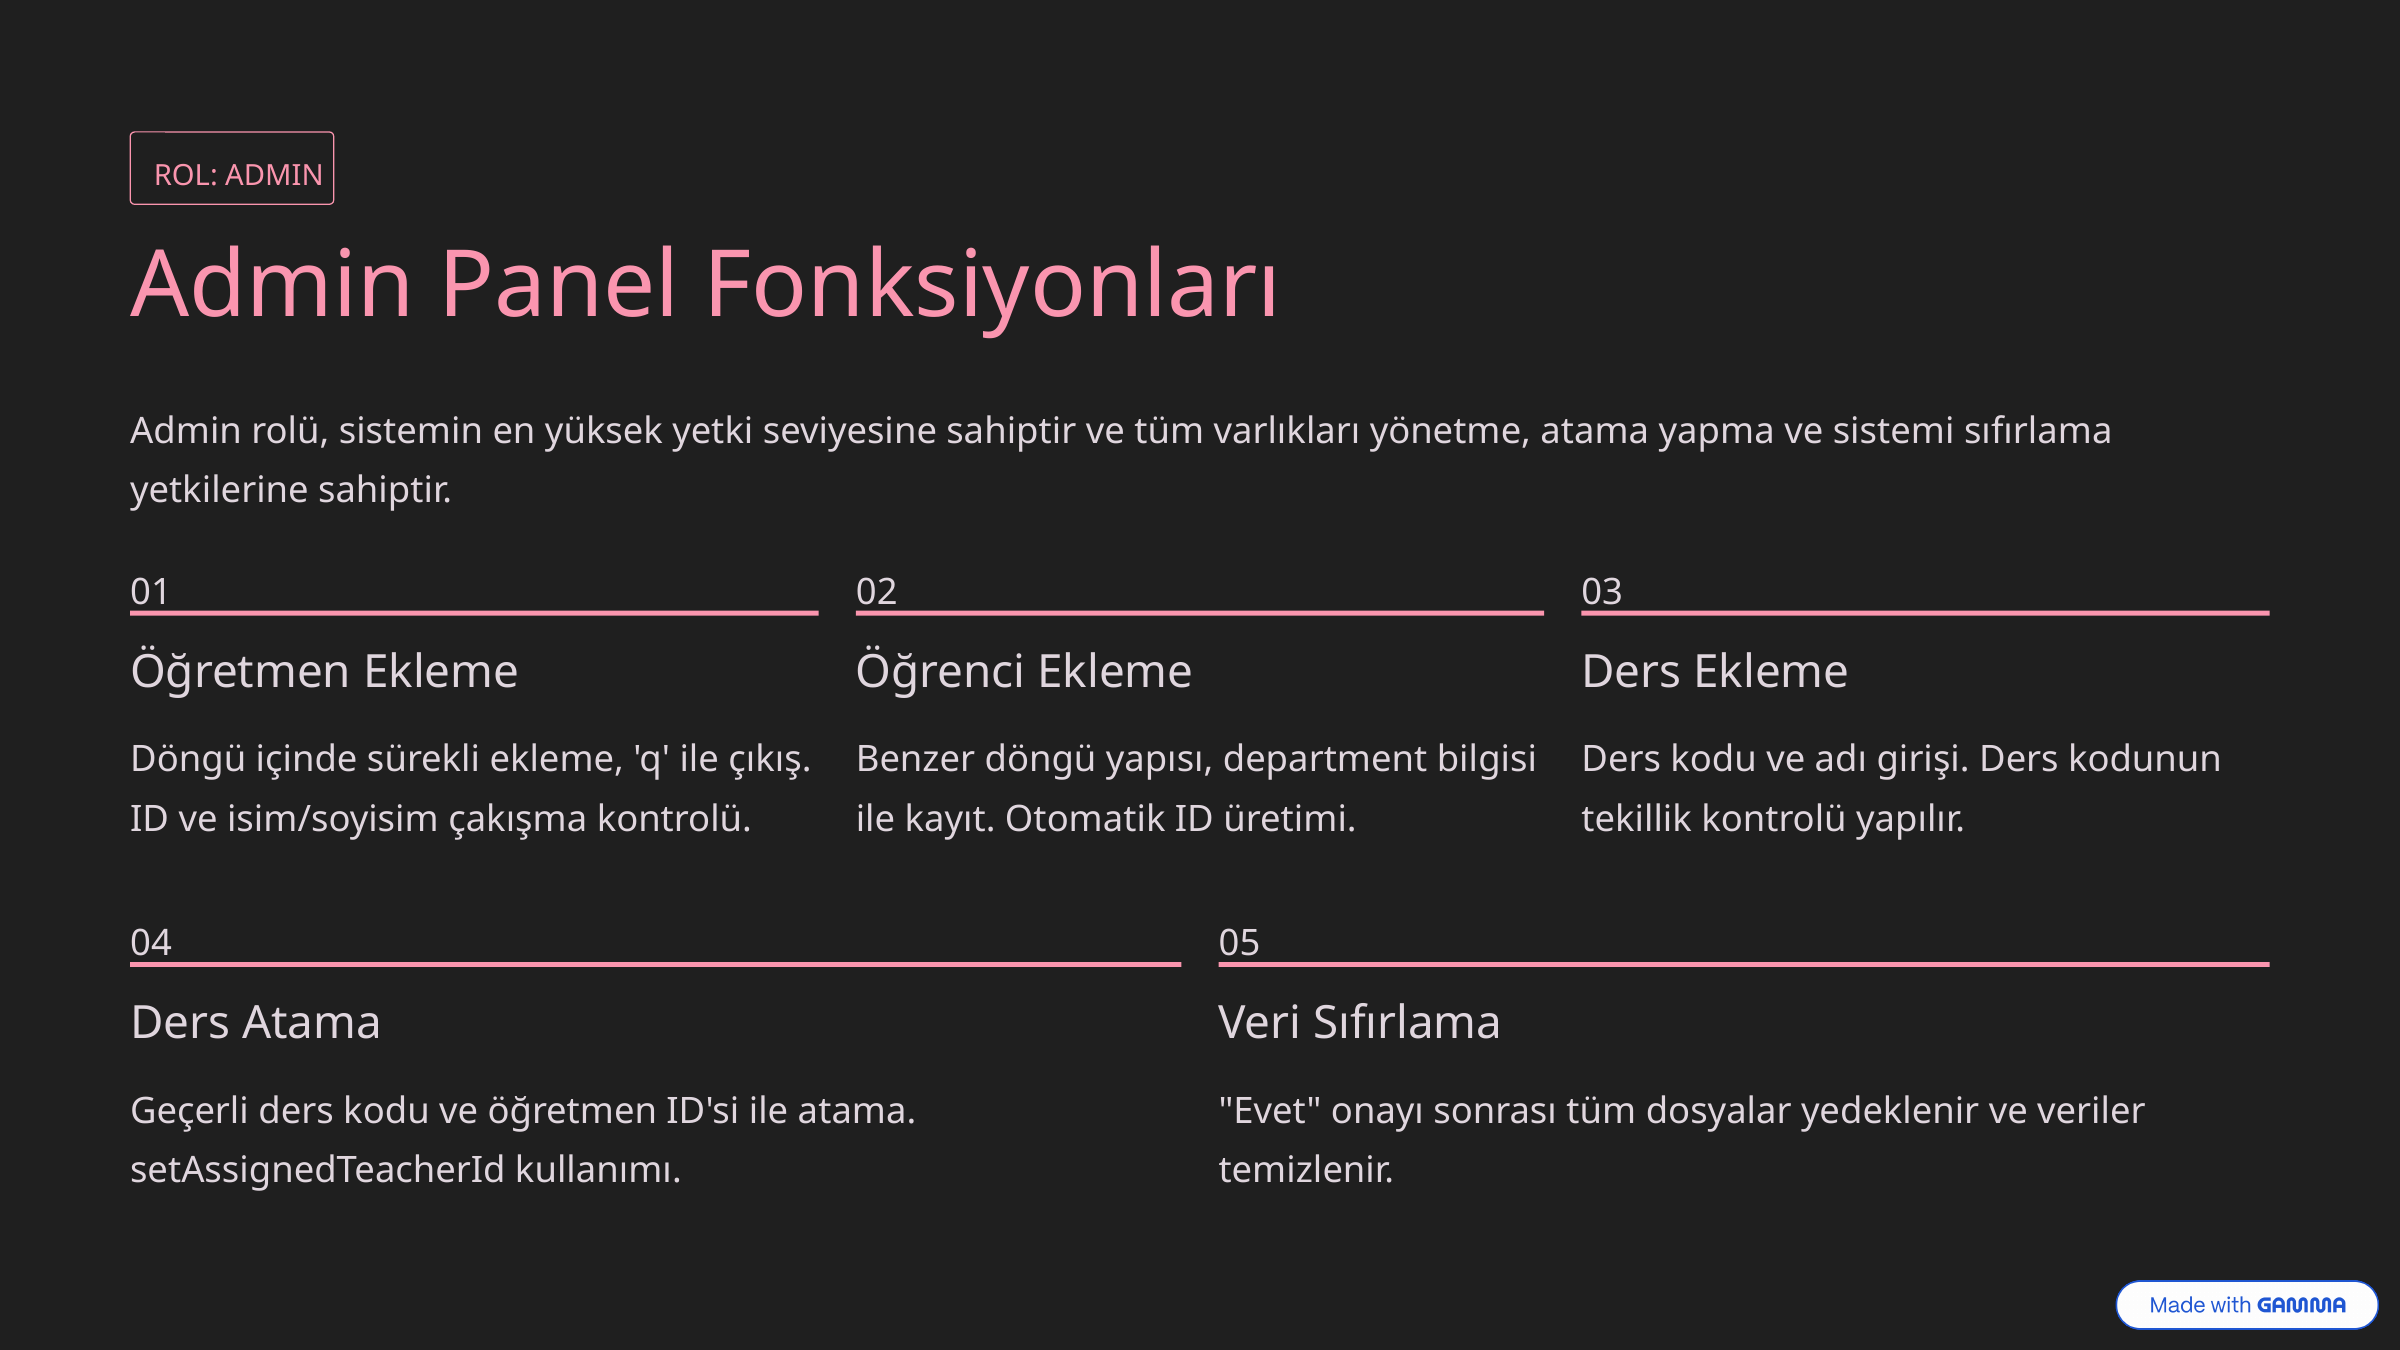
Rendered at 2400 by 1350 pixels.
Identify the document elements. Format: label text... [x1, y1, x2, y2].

text_box Ders kodu ve adı girişi. Ders kodunun tekillik kontrolü yapılır. [1581, 719, 2270, 839]
text_box Öğretmen Ekleme [130, 639, 596, 698]
text_box [130, 610, 819, 616]
text_box Admin Panel Fonksiyonları [130, 219, 1109, 336]
text_box [1218, 962, 2270, 967]
text_box 05 [1218, 903, 1256, 951]
text_box 02 [855, 552, 893, 599]
text_box 04 [130, 903, 168, 951]
text_box [130, 962, 1182, 967]
text_box [855, 610, 1545, 616]
text_box Veri Sıfırlama [1218, 990, 1684, 1049]
text_box Öğrenci Ekleme [855, 639, 1321, 698]
text_box 01 [130, 552, 168, 599]
text_box Ders Ekleme [1581, 639, 2047, 698]
text_box Admin rolü, sistemin en yüksek yetki seviyesine sahiptir ve tüm varlıkları yönetme, atama yapma ve sistemi sıfırlama yetkilerine sahiptir. [130, 391, 2270, 511]
text_box 03 [1581, 552, 1619, 599]
text_box [1581, 610, 2270, 616]
text_box Benzer döngü yapısı, department bilgisi ile kayıt. Otomatik ID üretimi. [855, 719, 1545, 839]
text_box Ders Atama [130, 990, 596, 1049]
text_box ROL: ADMIN [153, 144, 311, 192]
text_box [130, 131, 334, 205]
text_box "Evet" onayı sonrası tüm dosyalar yedeklenir ve veriler temizlenir. [1218, 1070, 2270, 1190]
text_box Geçerli ders kodu ve öğretmen ID'si ile atama. setAssignedTeacherId kullanımı. [130, 1070, 1182, 1190]
picture [2106, 1271, 2389, 1339]
text_box Döngü içinde sürekli ekleme, 'q' ile çıkış. ID ve isim/soyisim çakışma kontrolü. [130, 719, 819, 839]
